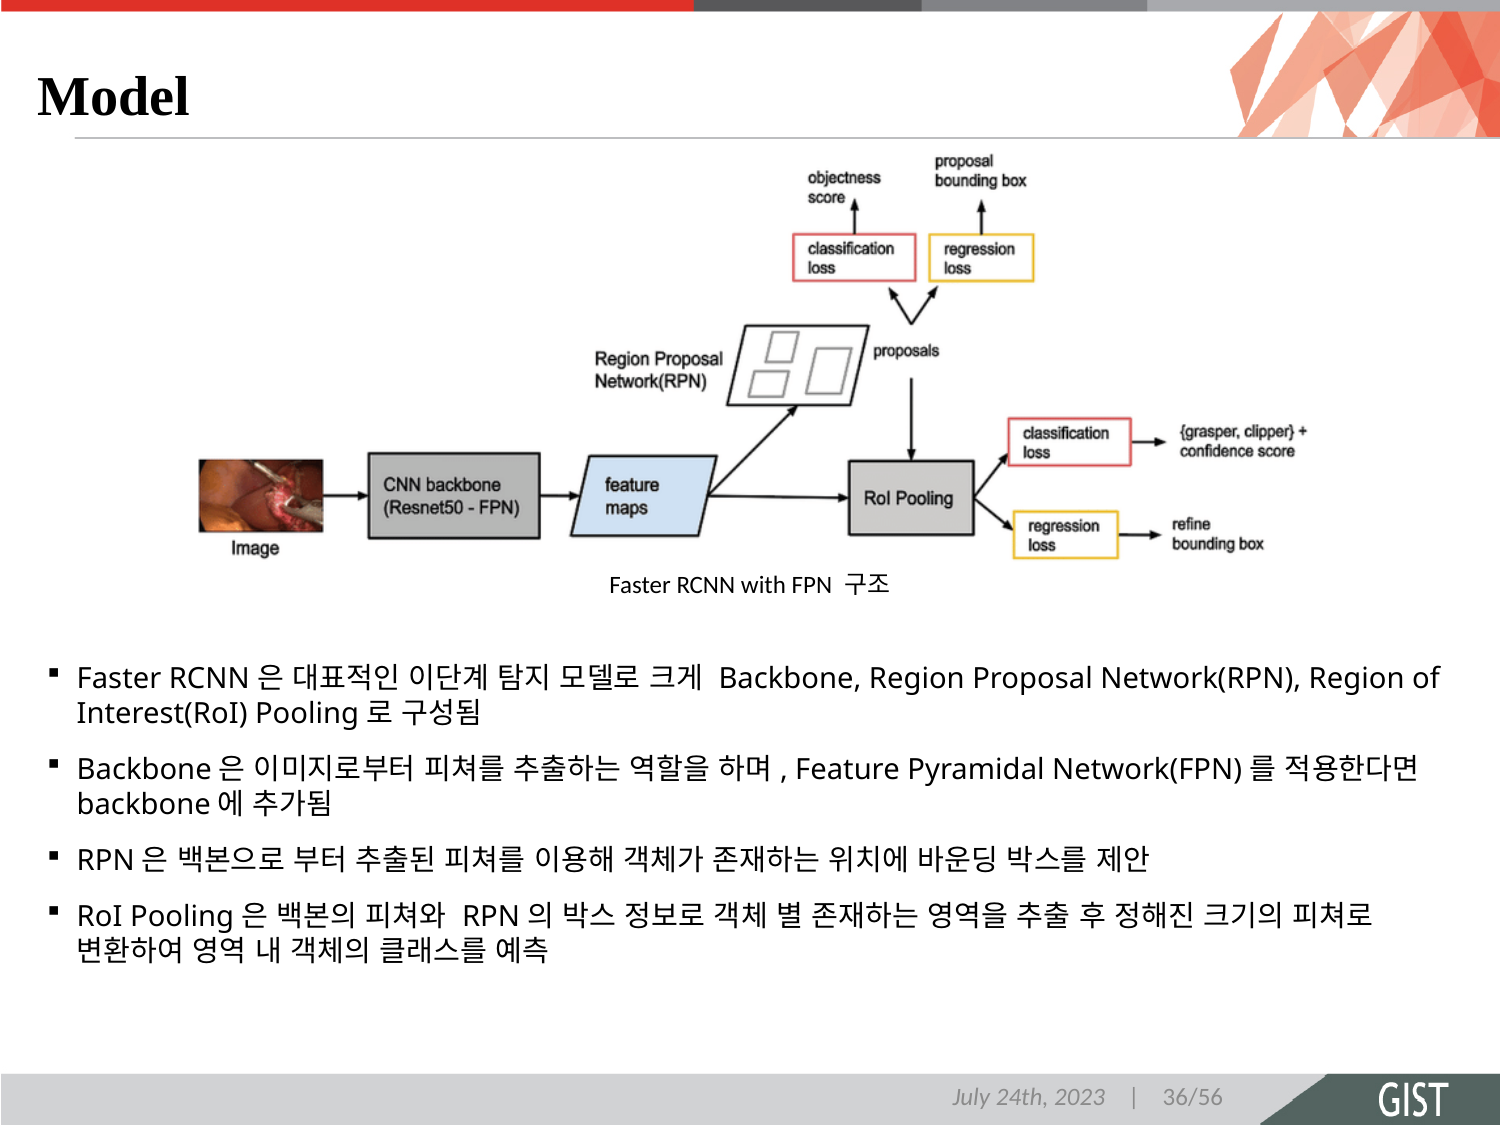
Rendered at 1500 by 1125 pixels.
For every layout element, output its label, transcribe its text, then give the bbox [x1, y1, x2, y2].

picture [0, 0, 1500, 1125]
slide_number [937, 1066, 1275, 1125]
text_box Faster RCNN with FPN 구조 [508, 562, 992, 606]
title Model [22, 53, 1478, 142]
text_box Faster RCNN은 대표적인 이단계 탐지 모델로 크게 Backbone, Region Proposal Network(RPN), Region of Interest(RoI) Pooling로 구성됨 Backbone은 이미지로부터 피쳐를 추출하는 역할을 하며, Feature Pyramidal Network(FPN)를 적용한다면 backbone에 추가됨 RPN은 백본으로 부터 추출된 피쳐를 이용해 객체가 존재하는 위치에 바운딩 박스를 제안 RoI Pooling은 백본의 피쳐와 RPN의 박스 정보로 객체 별 존재하는 영역을 추출 후 정해진 크기의 피쳐로 변환하여 영역 내 객체의 클래스를 예측 [35, 653, 1470, 1019]
